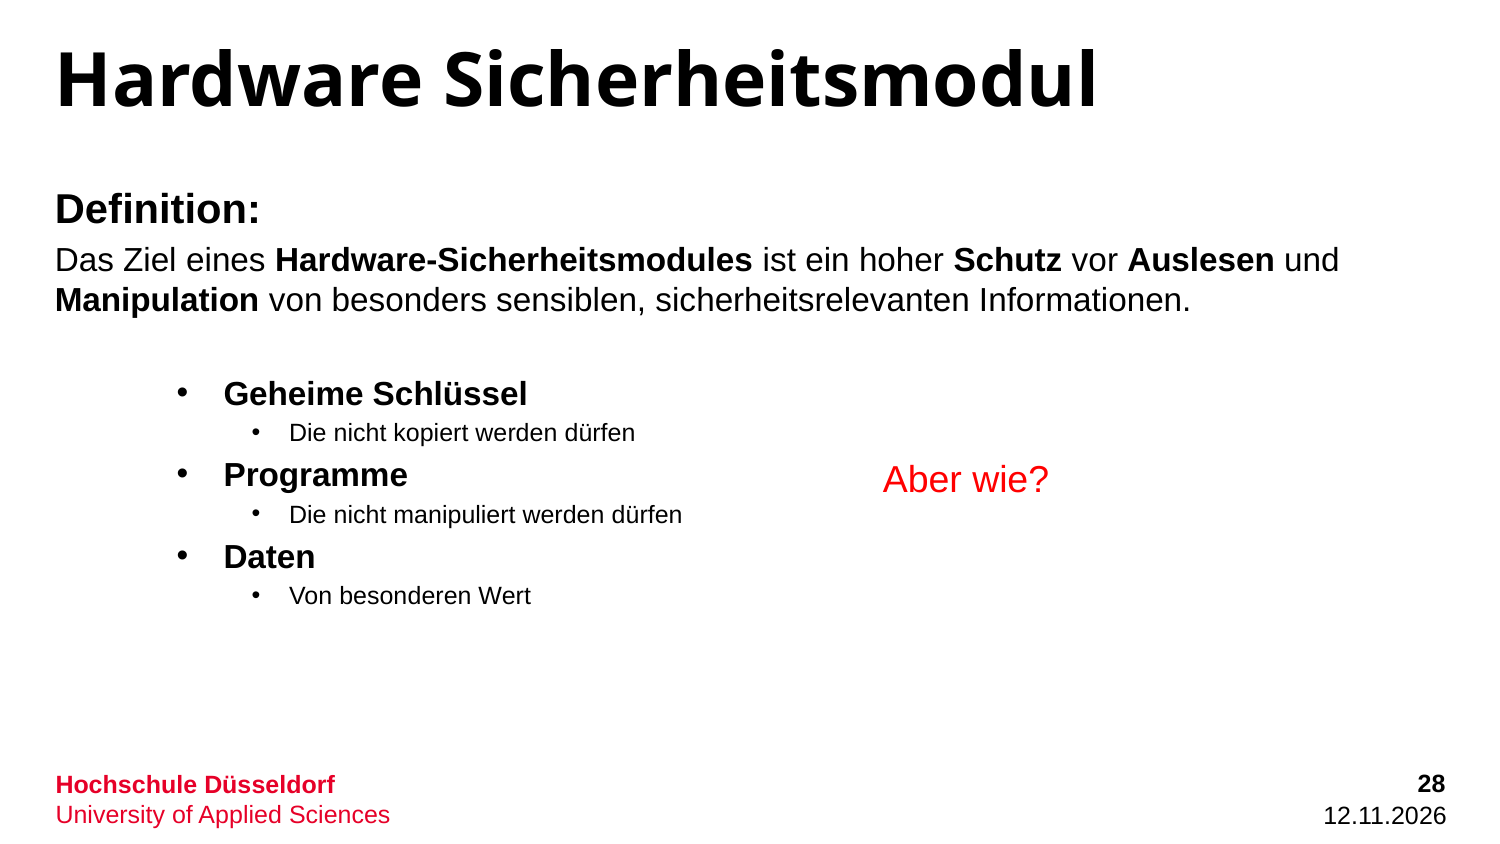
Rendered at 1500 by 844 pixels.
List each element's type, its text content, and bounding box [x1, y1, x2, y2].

title Hardware Sicherheitsmodul [39, 24, 1461, 160]
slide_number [1305, 785, 1463, 844]
text_box Aber wie? [868, 447, 1248, 508]
list Definition: Das Ziel eines Hardware-Sicherheitsmodules ist ein hoher Schutz vor Auslesen und Manipulation von besonders sensiblen, sicherheitsrelevanten Informationen. Geheime Schlüssel Die nicht kopiert werden dürfen Programme Die nicht manipuliert werden dürfen Daten Von besonderen Wert [39, 174, 1461, 745]
slide_number 28 [1283, 759, 1461, 815]
